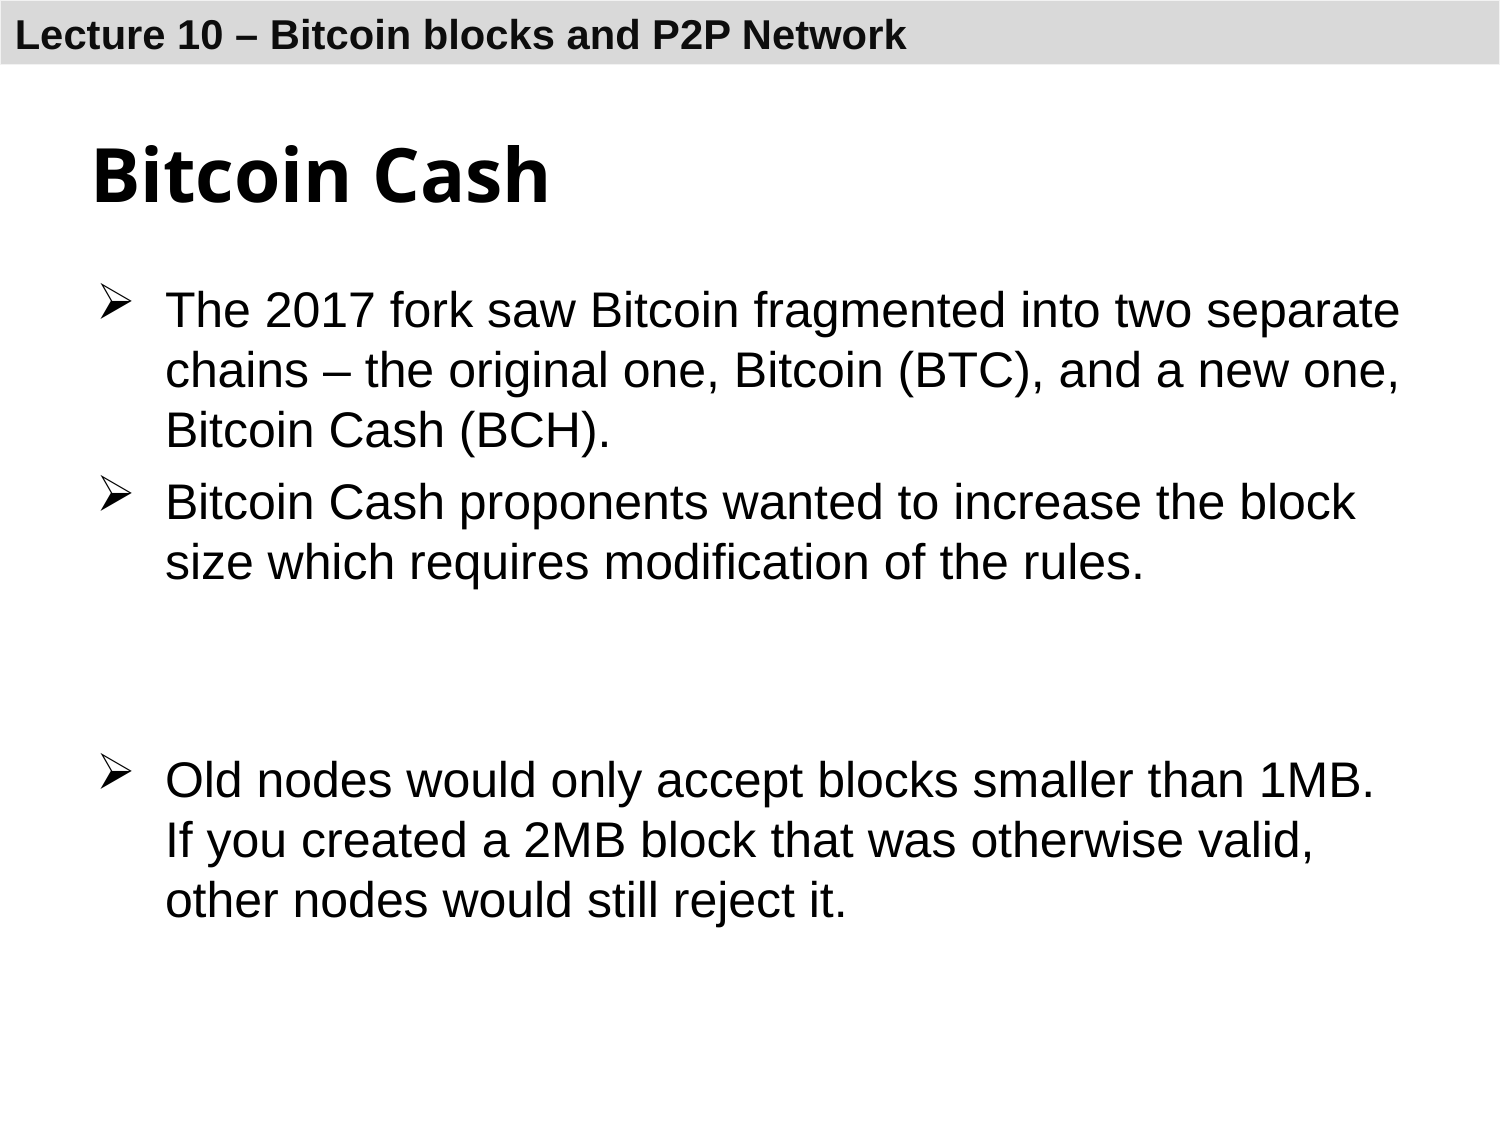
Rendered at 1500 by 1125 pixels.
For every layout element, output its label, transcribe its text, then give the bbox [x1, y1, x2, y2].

list The 2017 fork saw Bitcoin fragmented into two separate chains – the original one, Bitcoin (BTC), and a new one, Bitcoin Cash (BCH). Bitcoin Cash proponents wanted to increase the block size which requires modification of the rules. Old nodes would only accept blocks smaller than 1MB. If you created a 2MB block that was otherwise valid, other nodes would still reject it. [75, 262, 1425, 1078]
title Bitcoin Cash [75, 45, 1425, 233]
